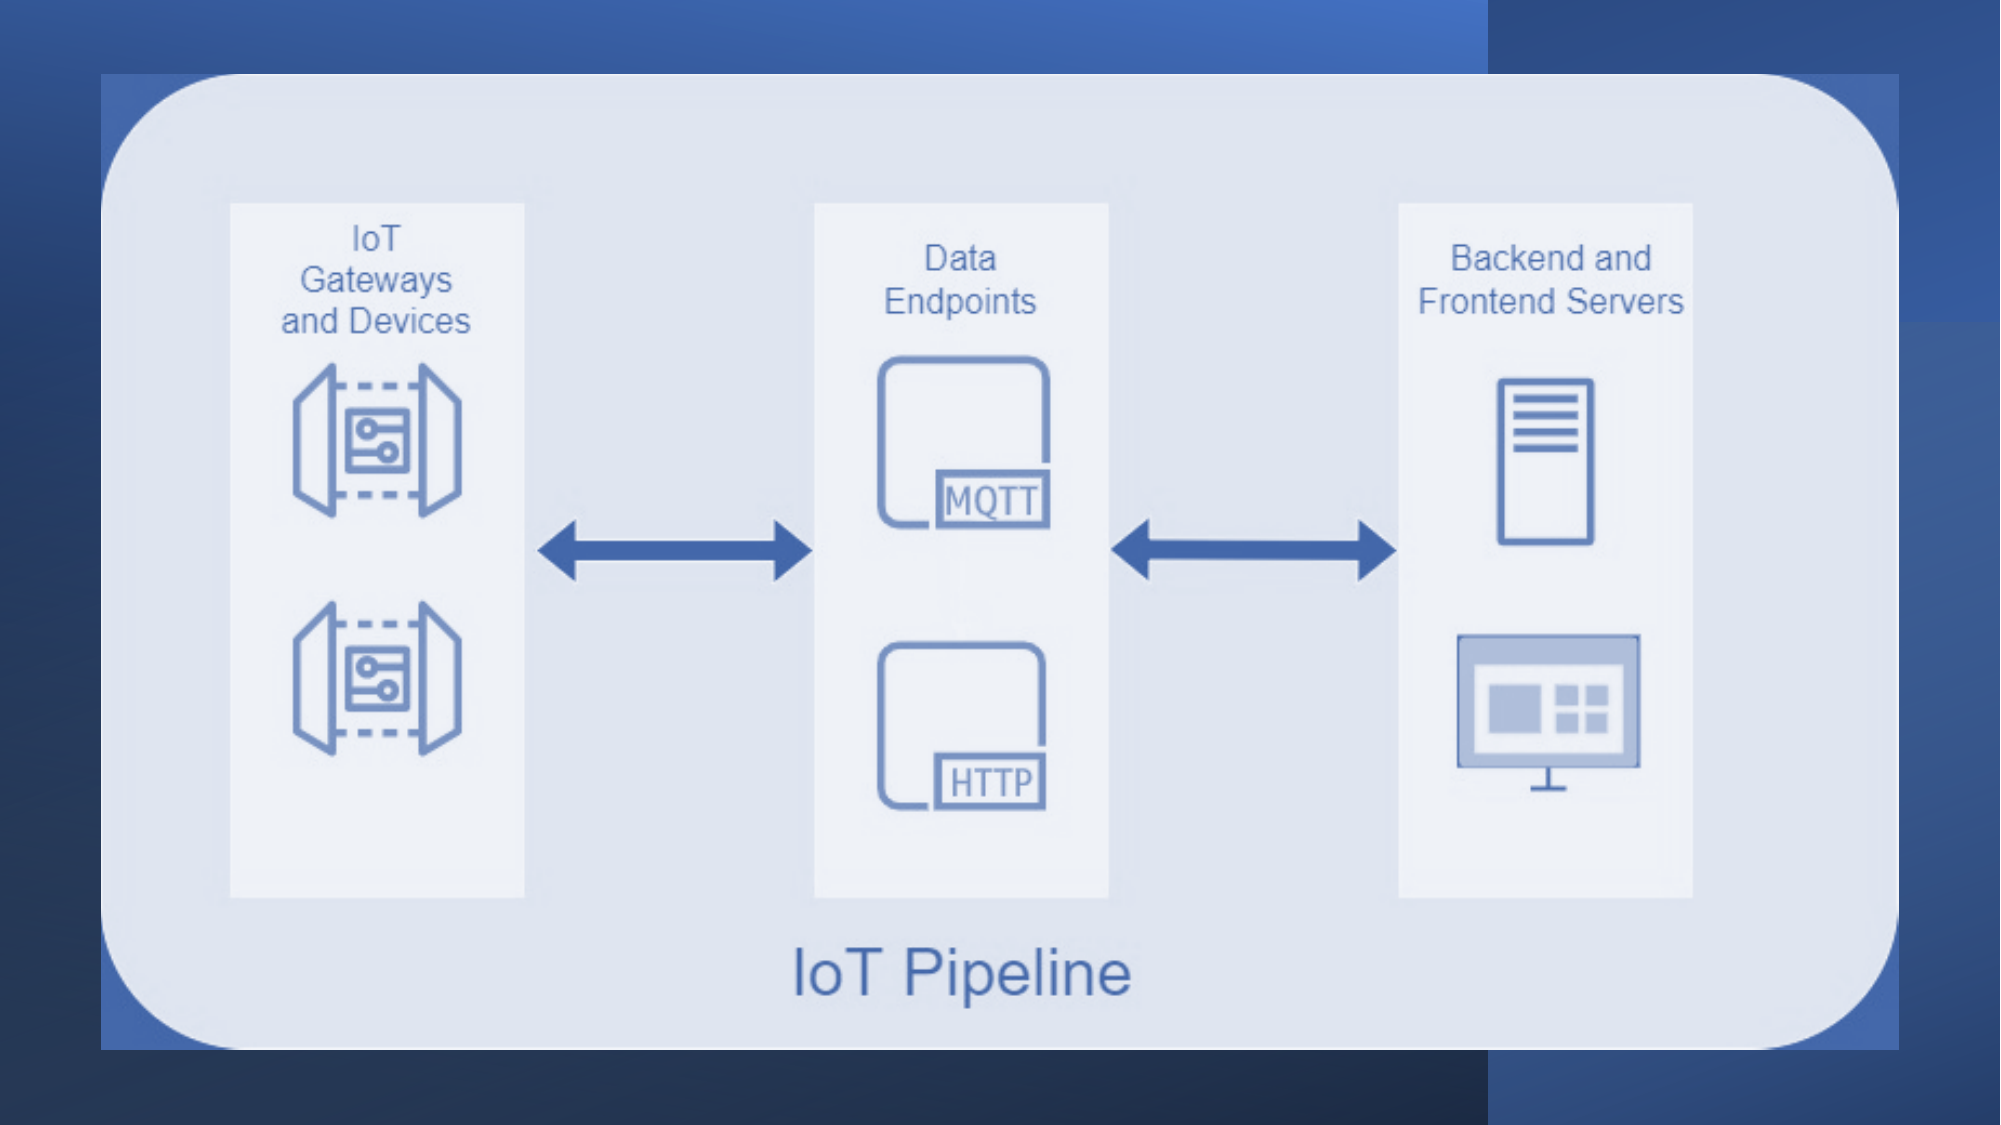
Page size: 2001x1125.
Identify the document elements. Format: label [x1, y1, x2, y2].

text_box [0, 321, 2000, 1125]
text_box [0, 0, 1489, 321]
list [101, 74, 1899, 1050]
text_box [1489, 0, 2000, 321]
